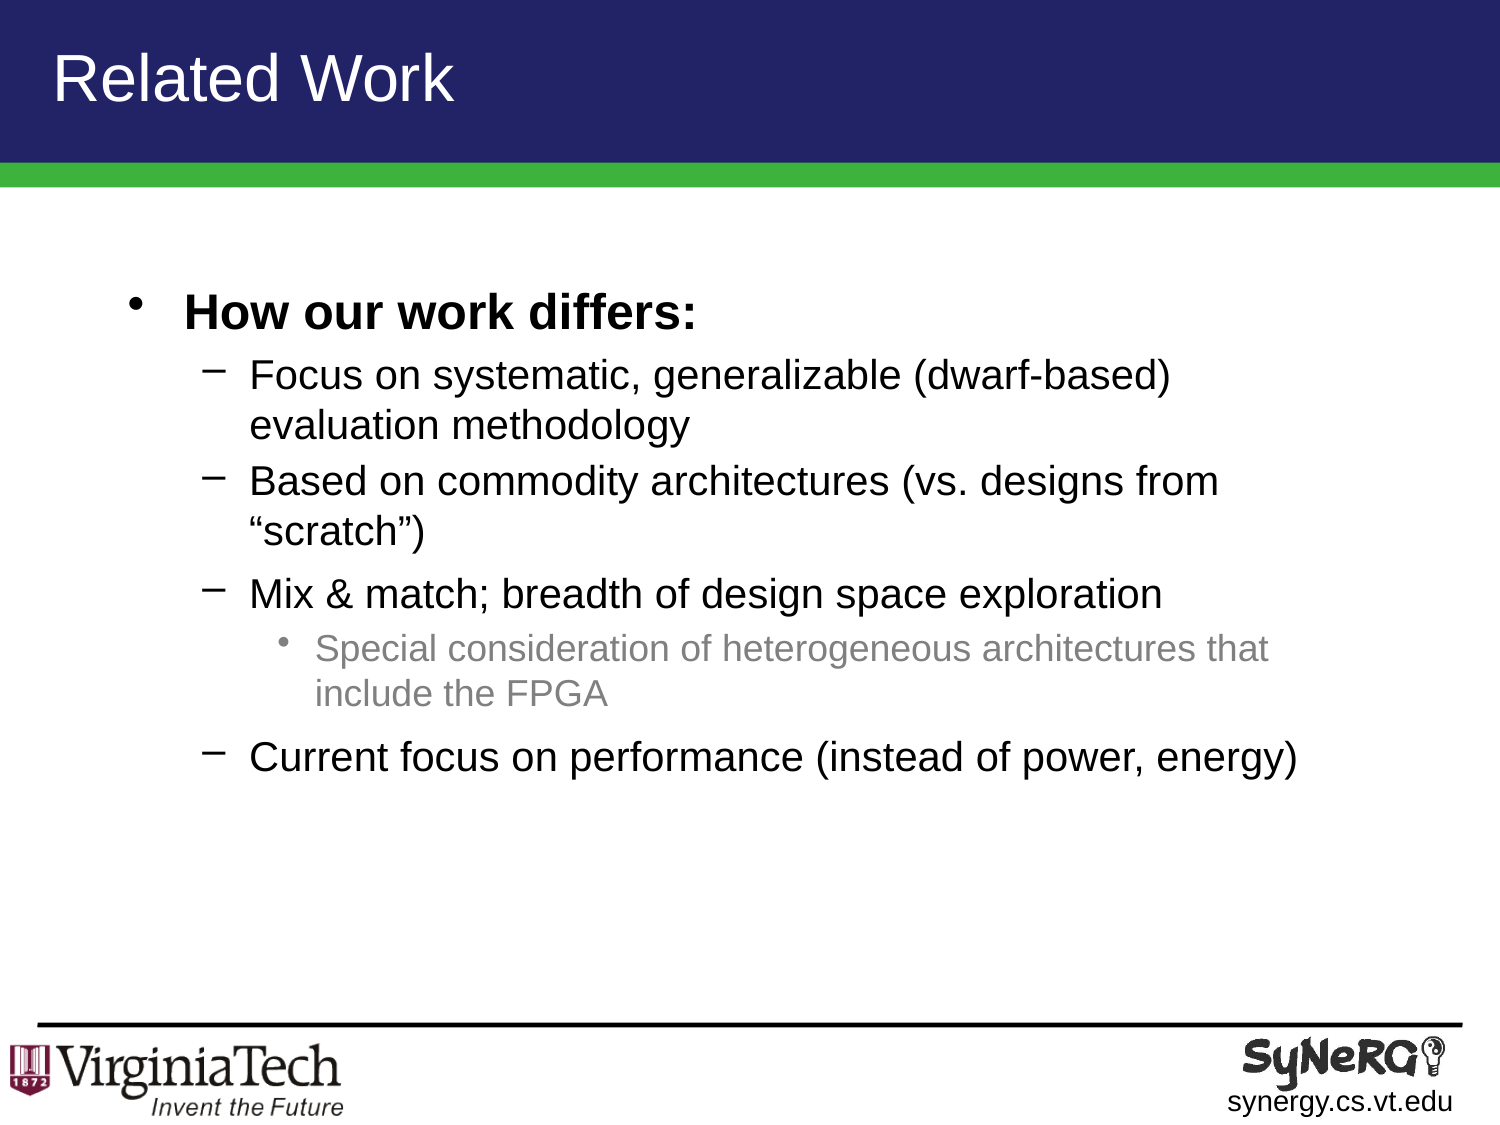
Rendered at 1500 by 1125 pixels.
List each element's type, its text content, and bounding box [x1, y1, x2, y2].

text_box Current focus on performance (instead of power, energy) [112, 722, 1388, 787]
list How our work differs: Focus on systematic, generalizable (dwarf-based) evaluation methodology [112, 271, 1388, 446]
picture [1237, 1032, 1448, 1095]
text_box Based on commodity architectures (vs. designs from “scratch”) [112, 446, 1388, 562]
title Related Work [37, 12, 1476, 138]
picture [0, 1033, 350, 1124]
text_box Mix & match; breadth of design space exploration Special consideration of heterogeneous architectures that include the FPGA [112, 562, 1388, 722]
